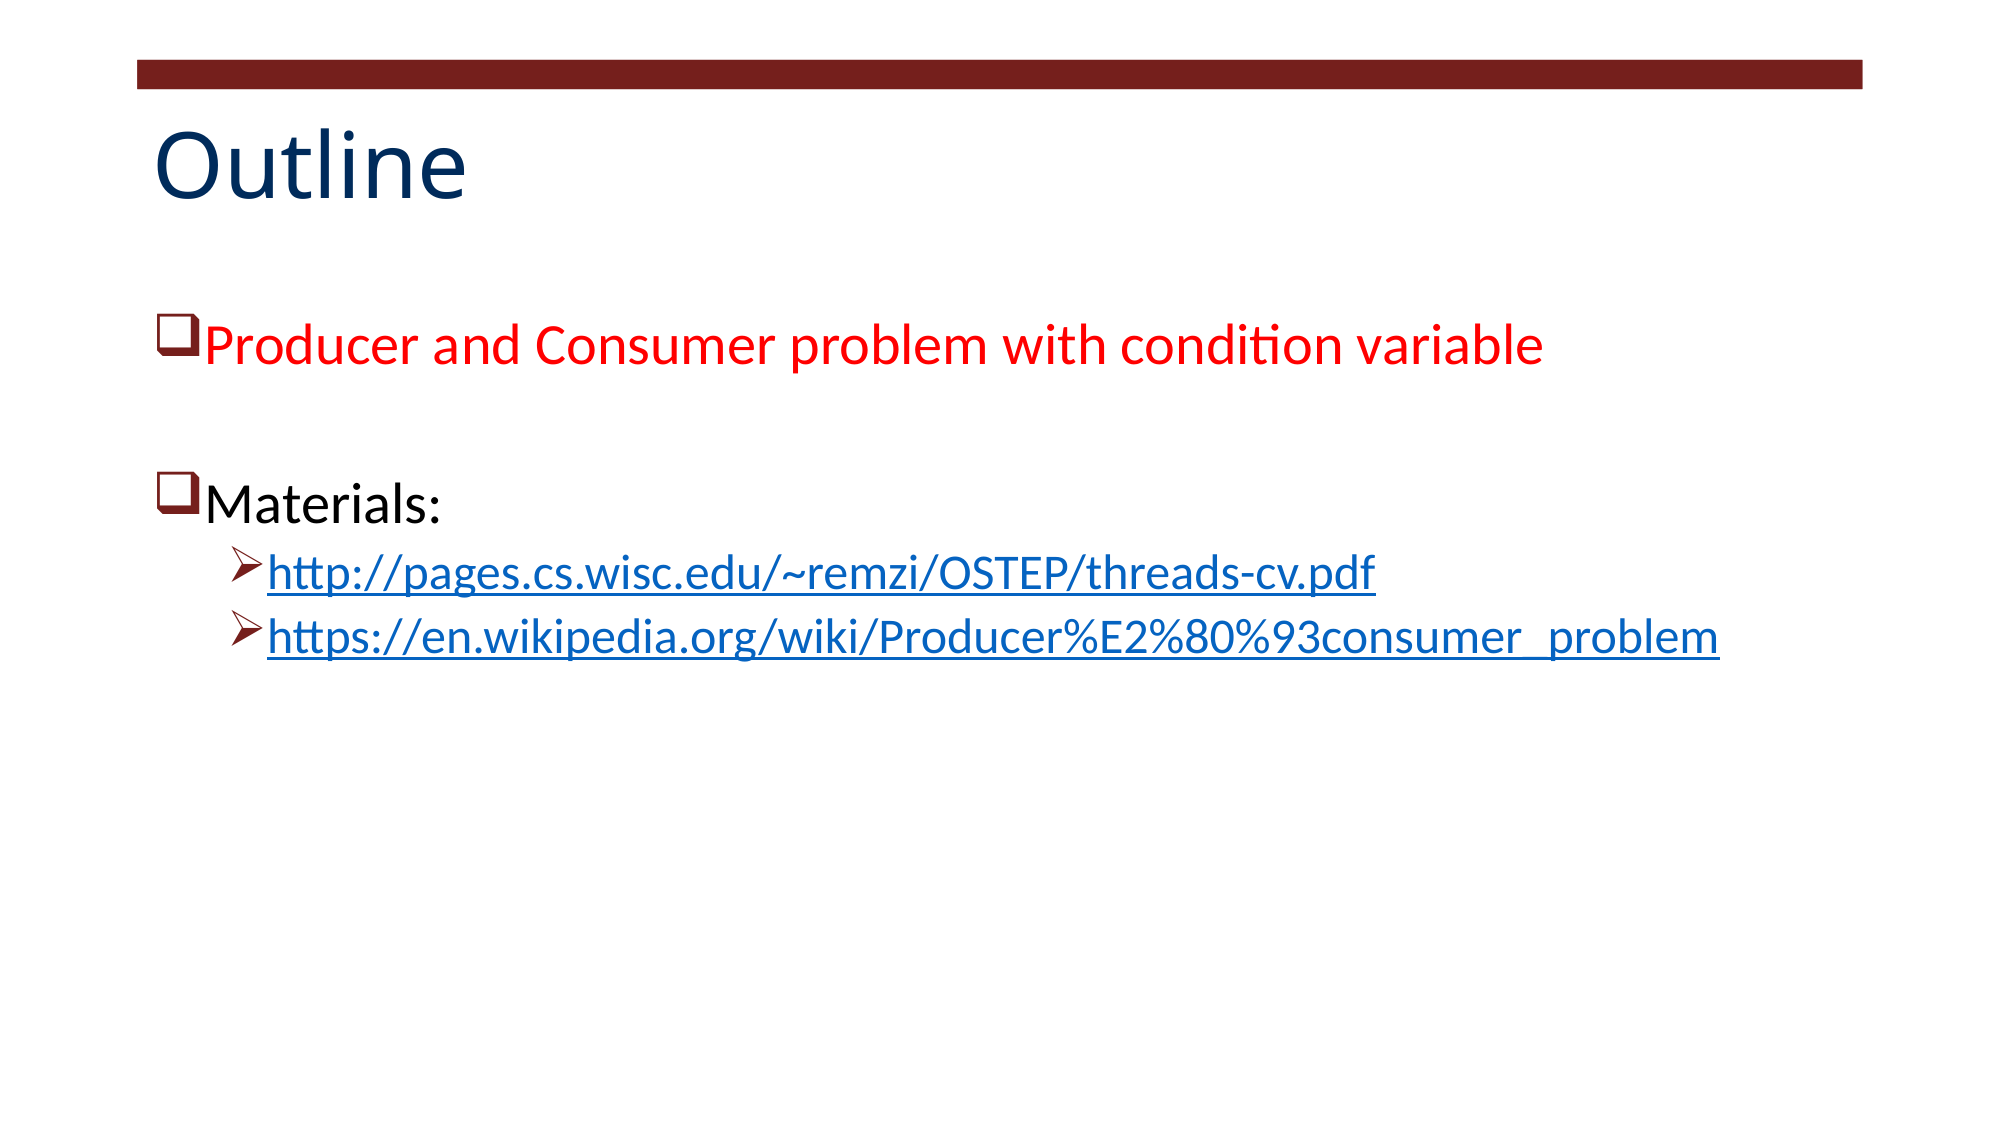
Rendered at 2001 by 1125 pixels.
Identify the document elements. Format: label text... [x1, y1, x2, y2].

title Outline [137, 59, 1863, 278]
list Producer and Consumer problem with condition variable Materials: http://pages.cs.wisc.edu/~remzi/OSTEP/threads-cv.pdf https://en.wikipedia.org/wiki/Producer%E2%80%93consumer_problem [137, 299, 1863, 1103]
